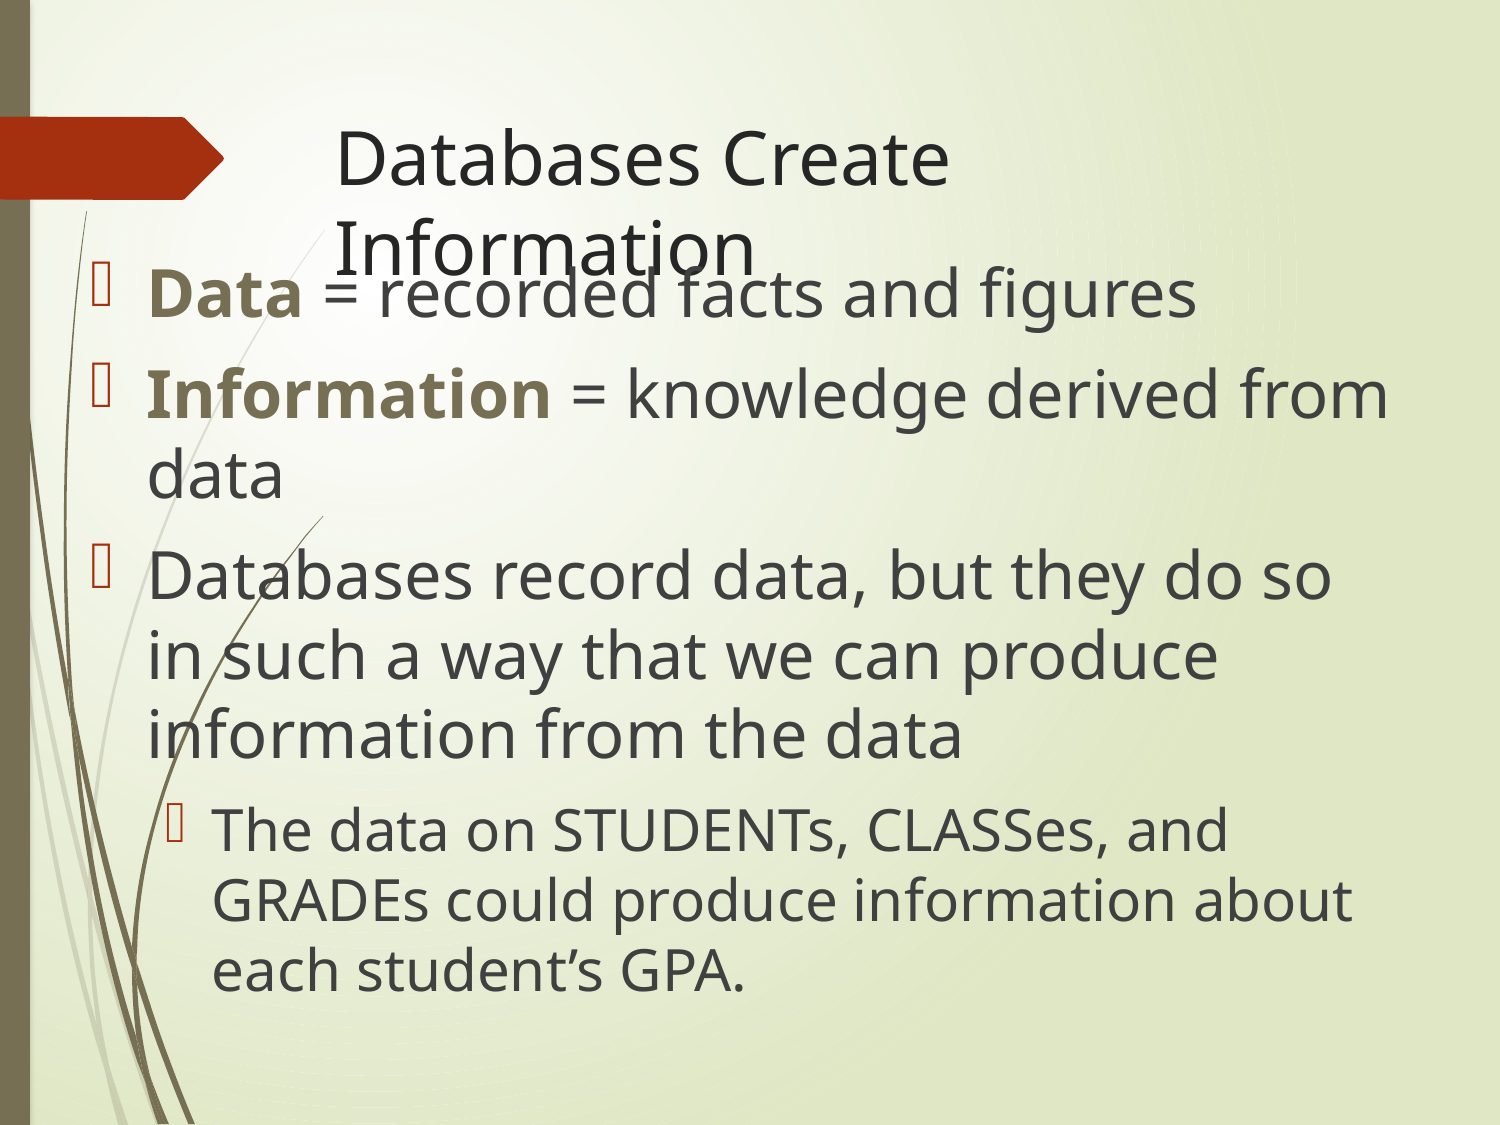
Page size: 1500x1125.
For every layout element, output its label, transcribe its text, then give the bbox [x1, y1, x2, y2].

title Databases Create Information [319, 102, 1400, 243]
list Data = recorded facts and figures Information = knowledge derived from data Databases record data, but they do so in such a way that we can produce information from the data The data on STUDENTs, CLASSes, and GRADEs could produce information about each student’s GPA. [75, 243, 1425, 1022]
